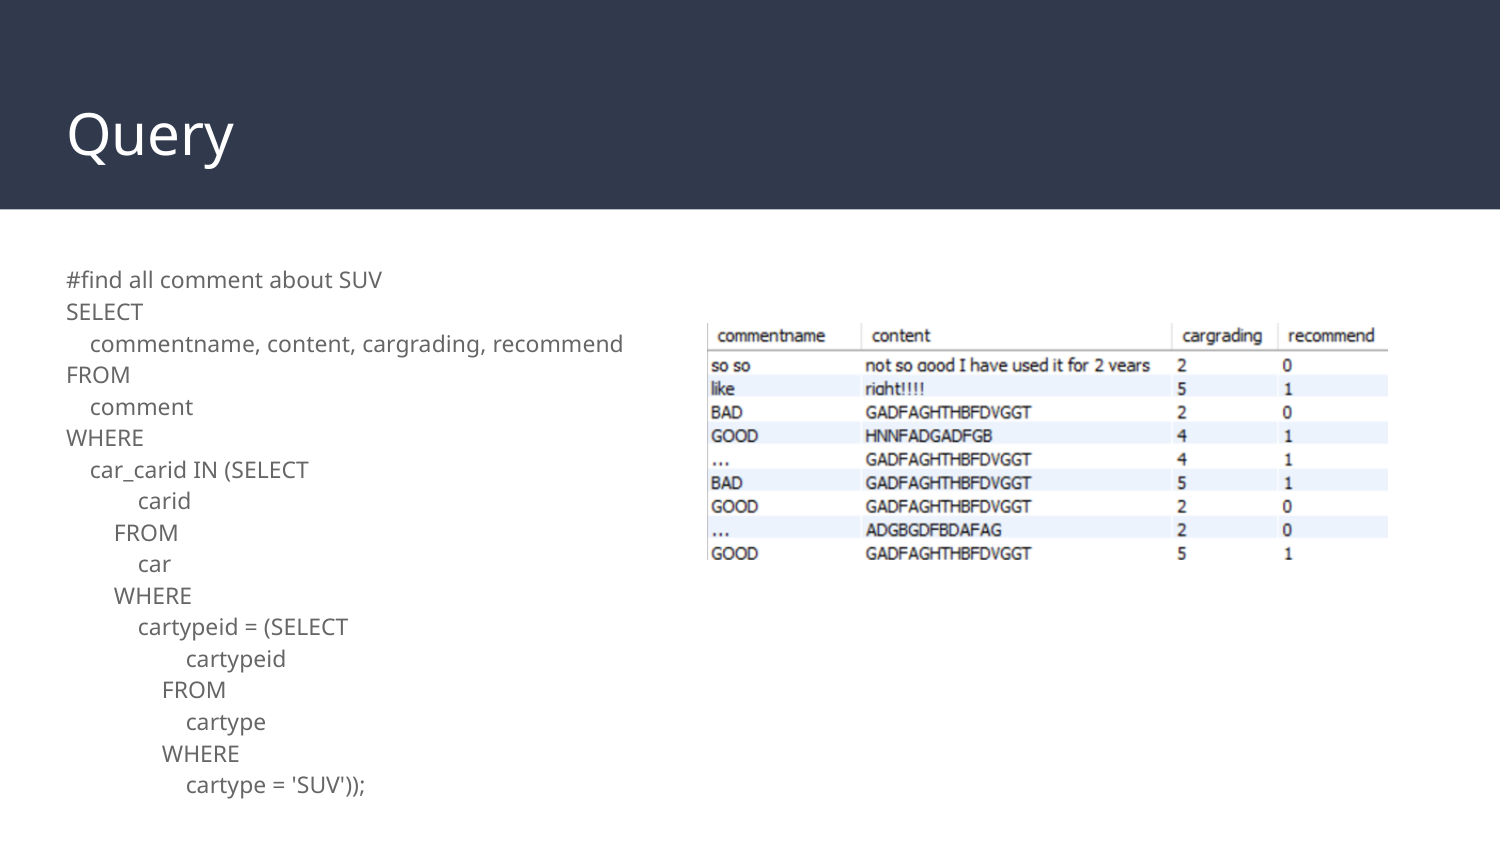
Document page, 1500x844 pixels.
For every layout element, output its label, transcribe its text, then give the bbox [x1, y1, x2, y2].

picture [707, 323, 1388, 560]
list #find all comment about SUV SELECT commentname, content, cargrading, recommend FROM comment WHERE car_carid IN (SELECT carid FROM car WHERE cartypeid = (SELECT cartypeid FROM cartype WHERE cartype = 'SUV')); [51, 247, 708, 752]
title Query [51, 82, 1449, 185]
